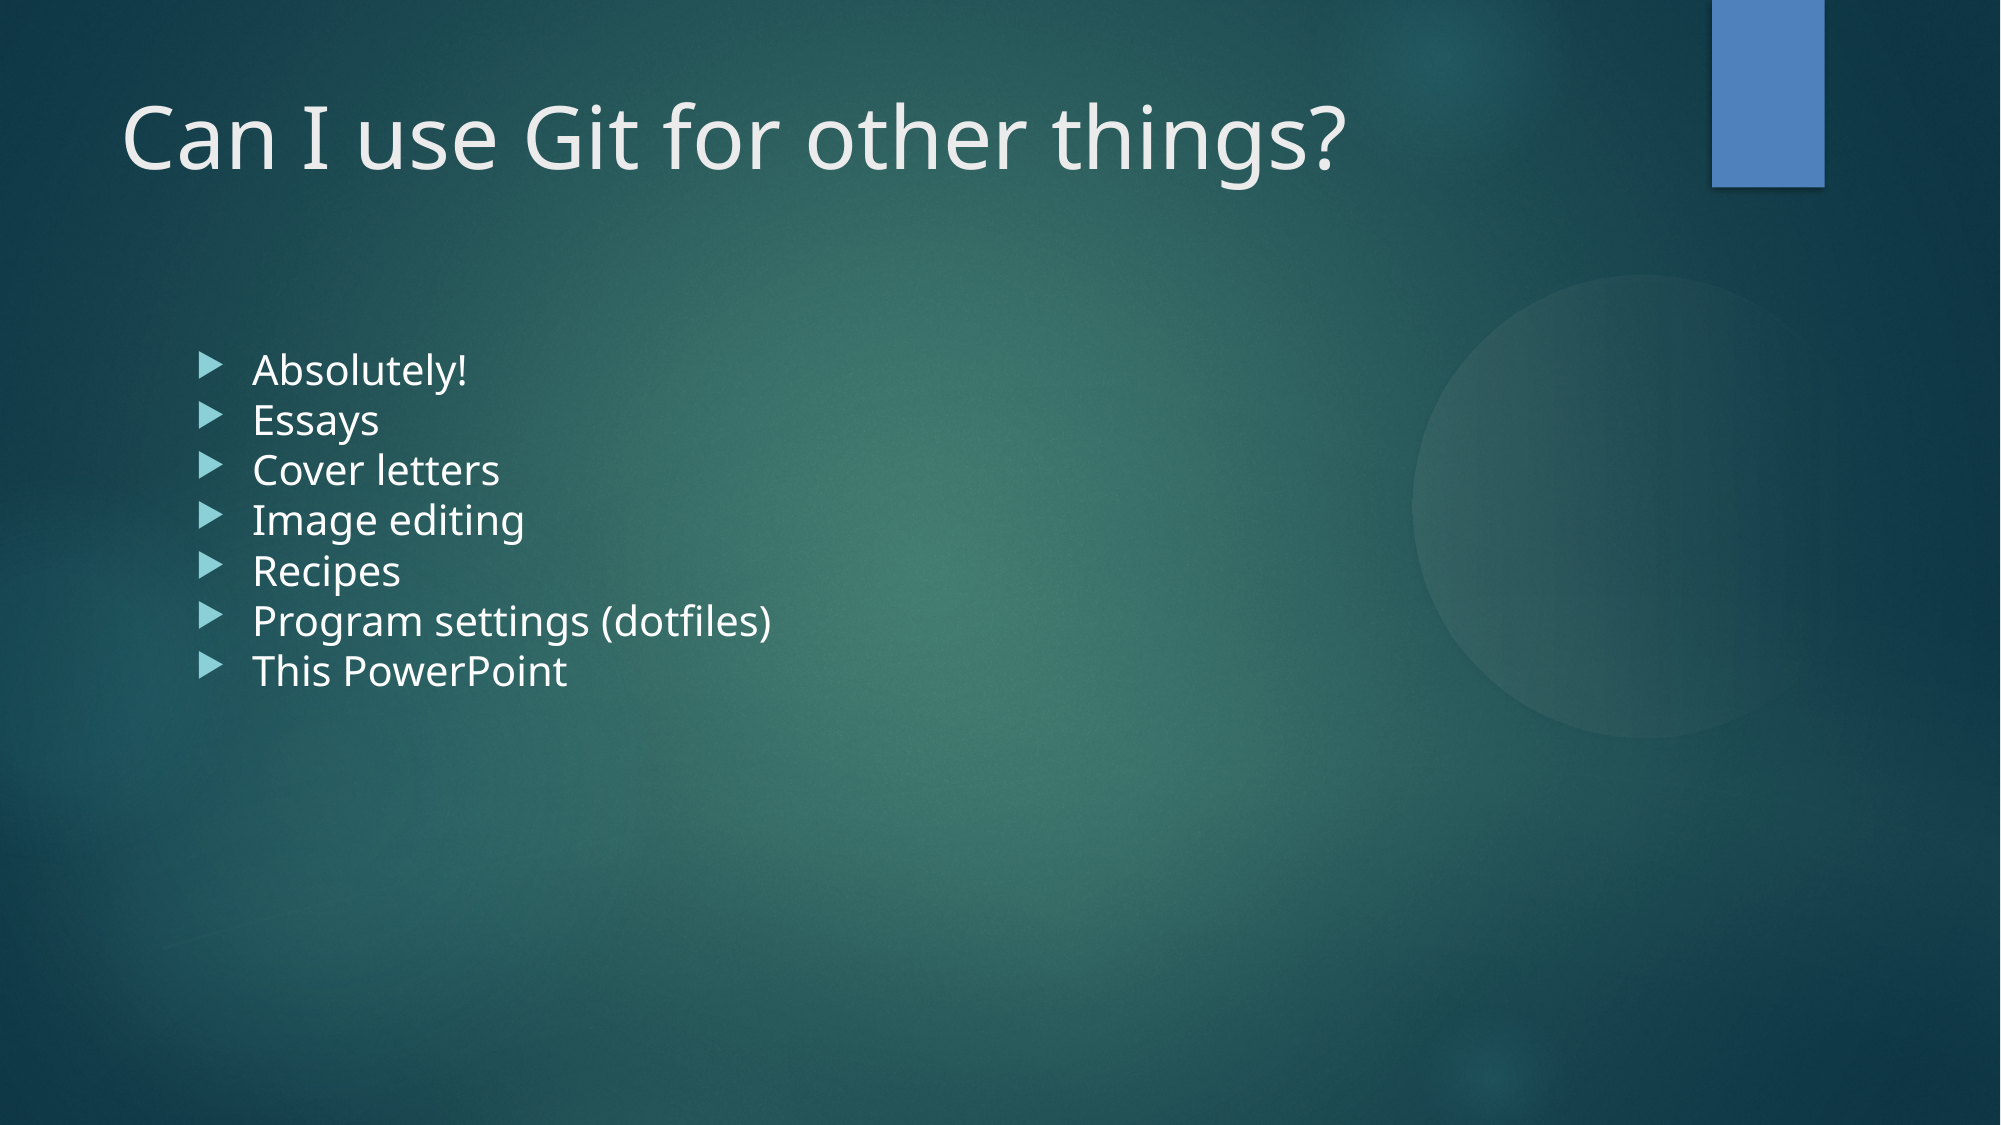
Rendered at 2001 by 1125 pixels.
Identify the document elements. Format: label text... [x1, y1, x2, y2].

picture [0, 0, 2001, 1125]
text_box Can I use Git for other things? [106, 74, 1649, 304]
text_box Absolutely! Essays Cover letters Image editing Recipes Program settings (dotfiles) This PowerPoint [181, 336, 1649, 1025]
